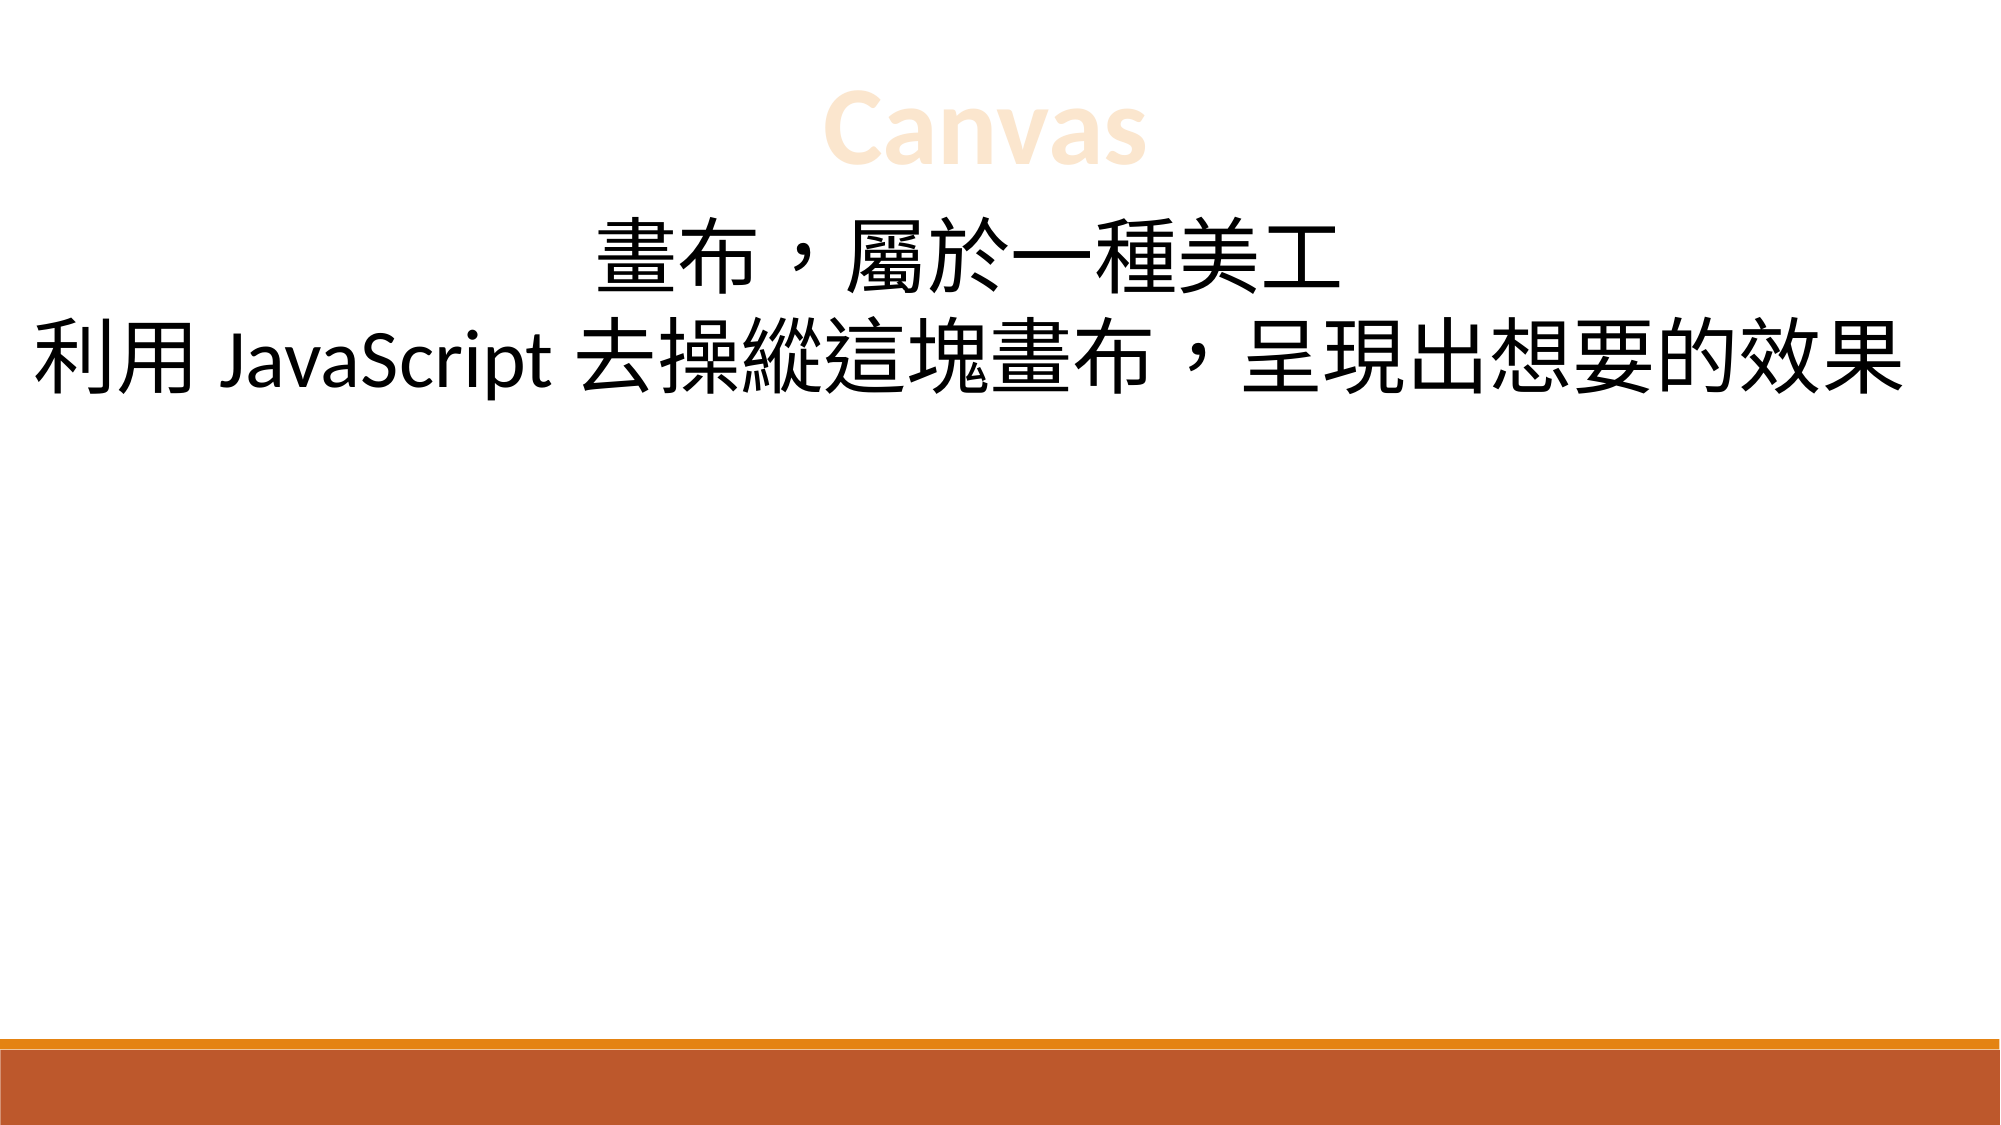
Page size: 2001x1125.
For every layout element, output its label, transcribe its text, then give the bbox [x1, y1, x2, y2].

text_box Canvas [83, 44, 1889, 195]
text_box 畫布，屬於一種美工 利用JavaScript去操縱這塊畫布，呈現出想要的效果 [18, 196, 1921, 412]
